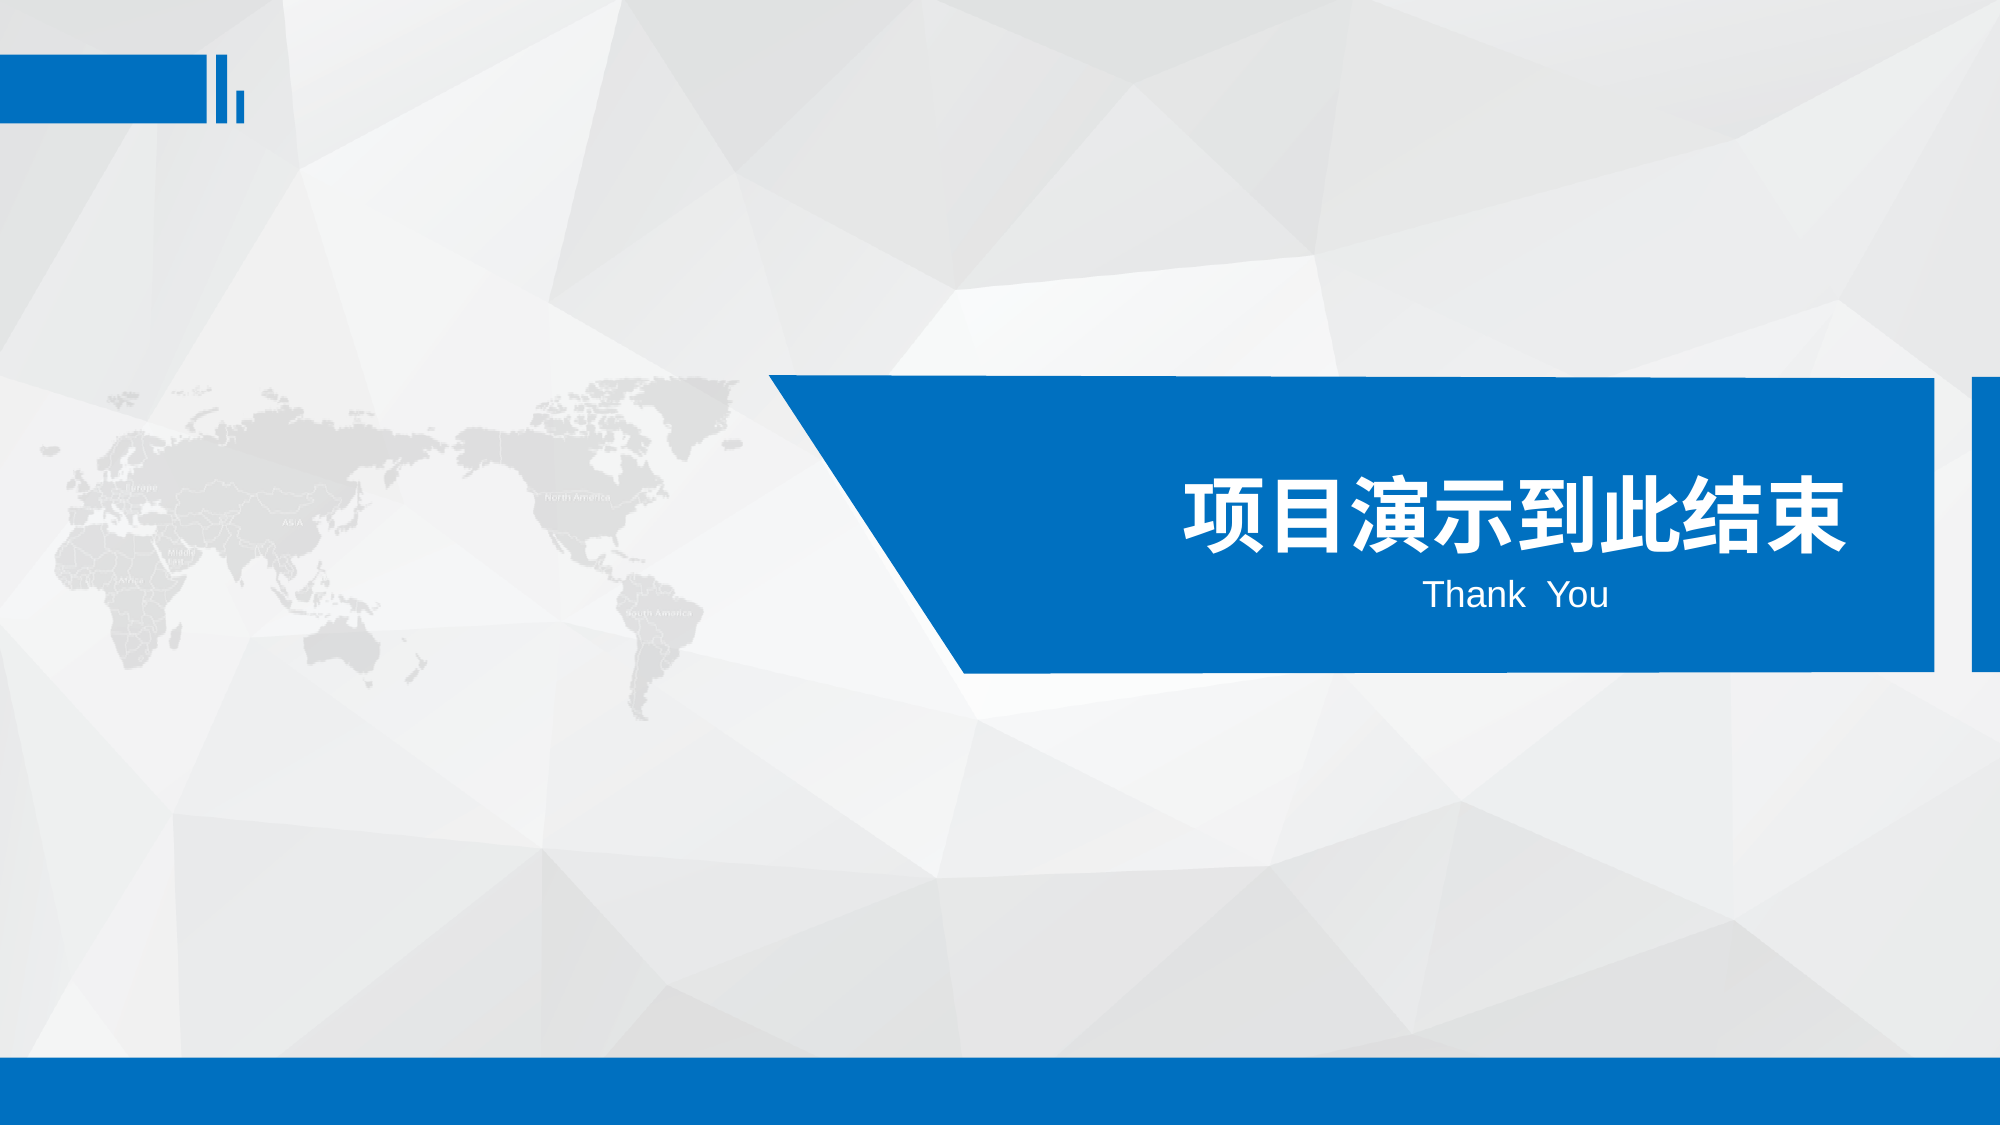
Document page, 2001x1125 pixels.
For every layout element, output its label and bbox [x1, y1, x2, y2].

text_box [0, 54, 245, 124]
picture [0, 0, 2000, 1125]
